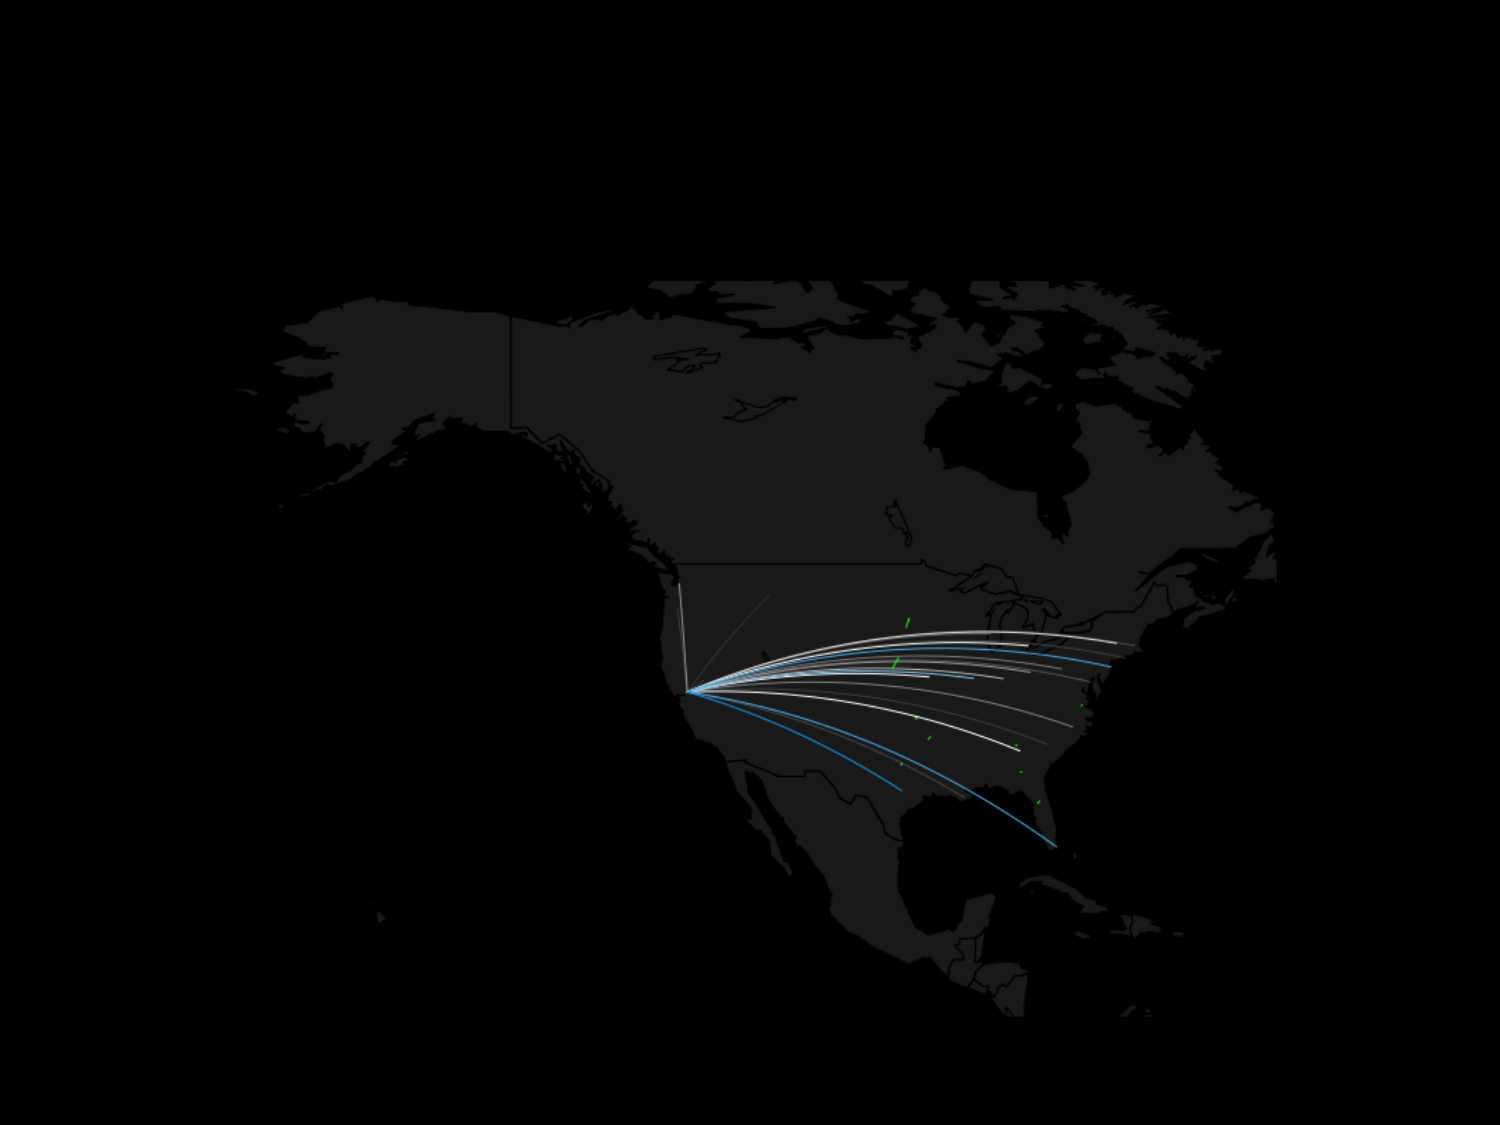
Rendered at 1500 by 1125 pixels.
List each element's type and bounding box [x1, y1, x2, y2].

picture [0, 170, 1500, 1125]
